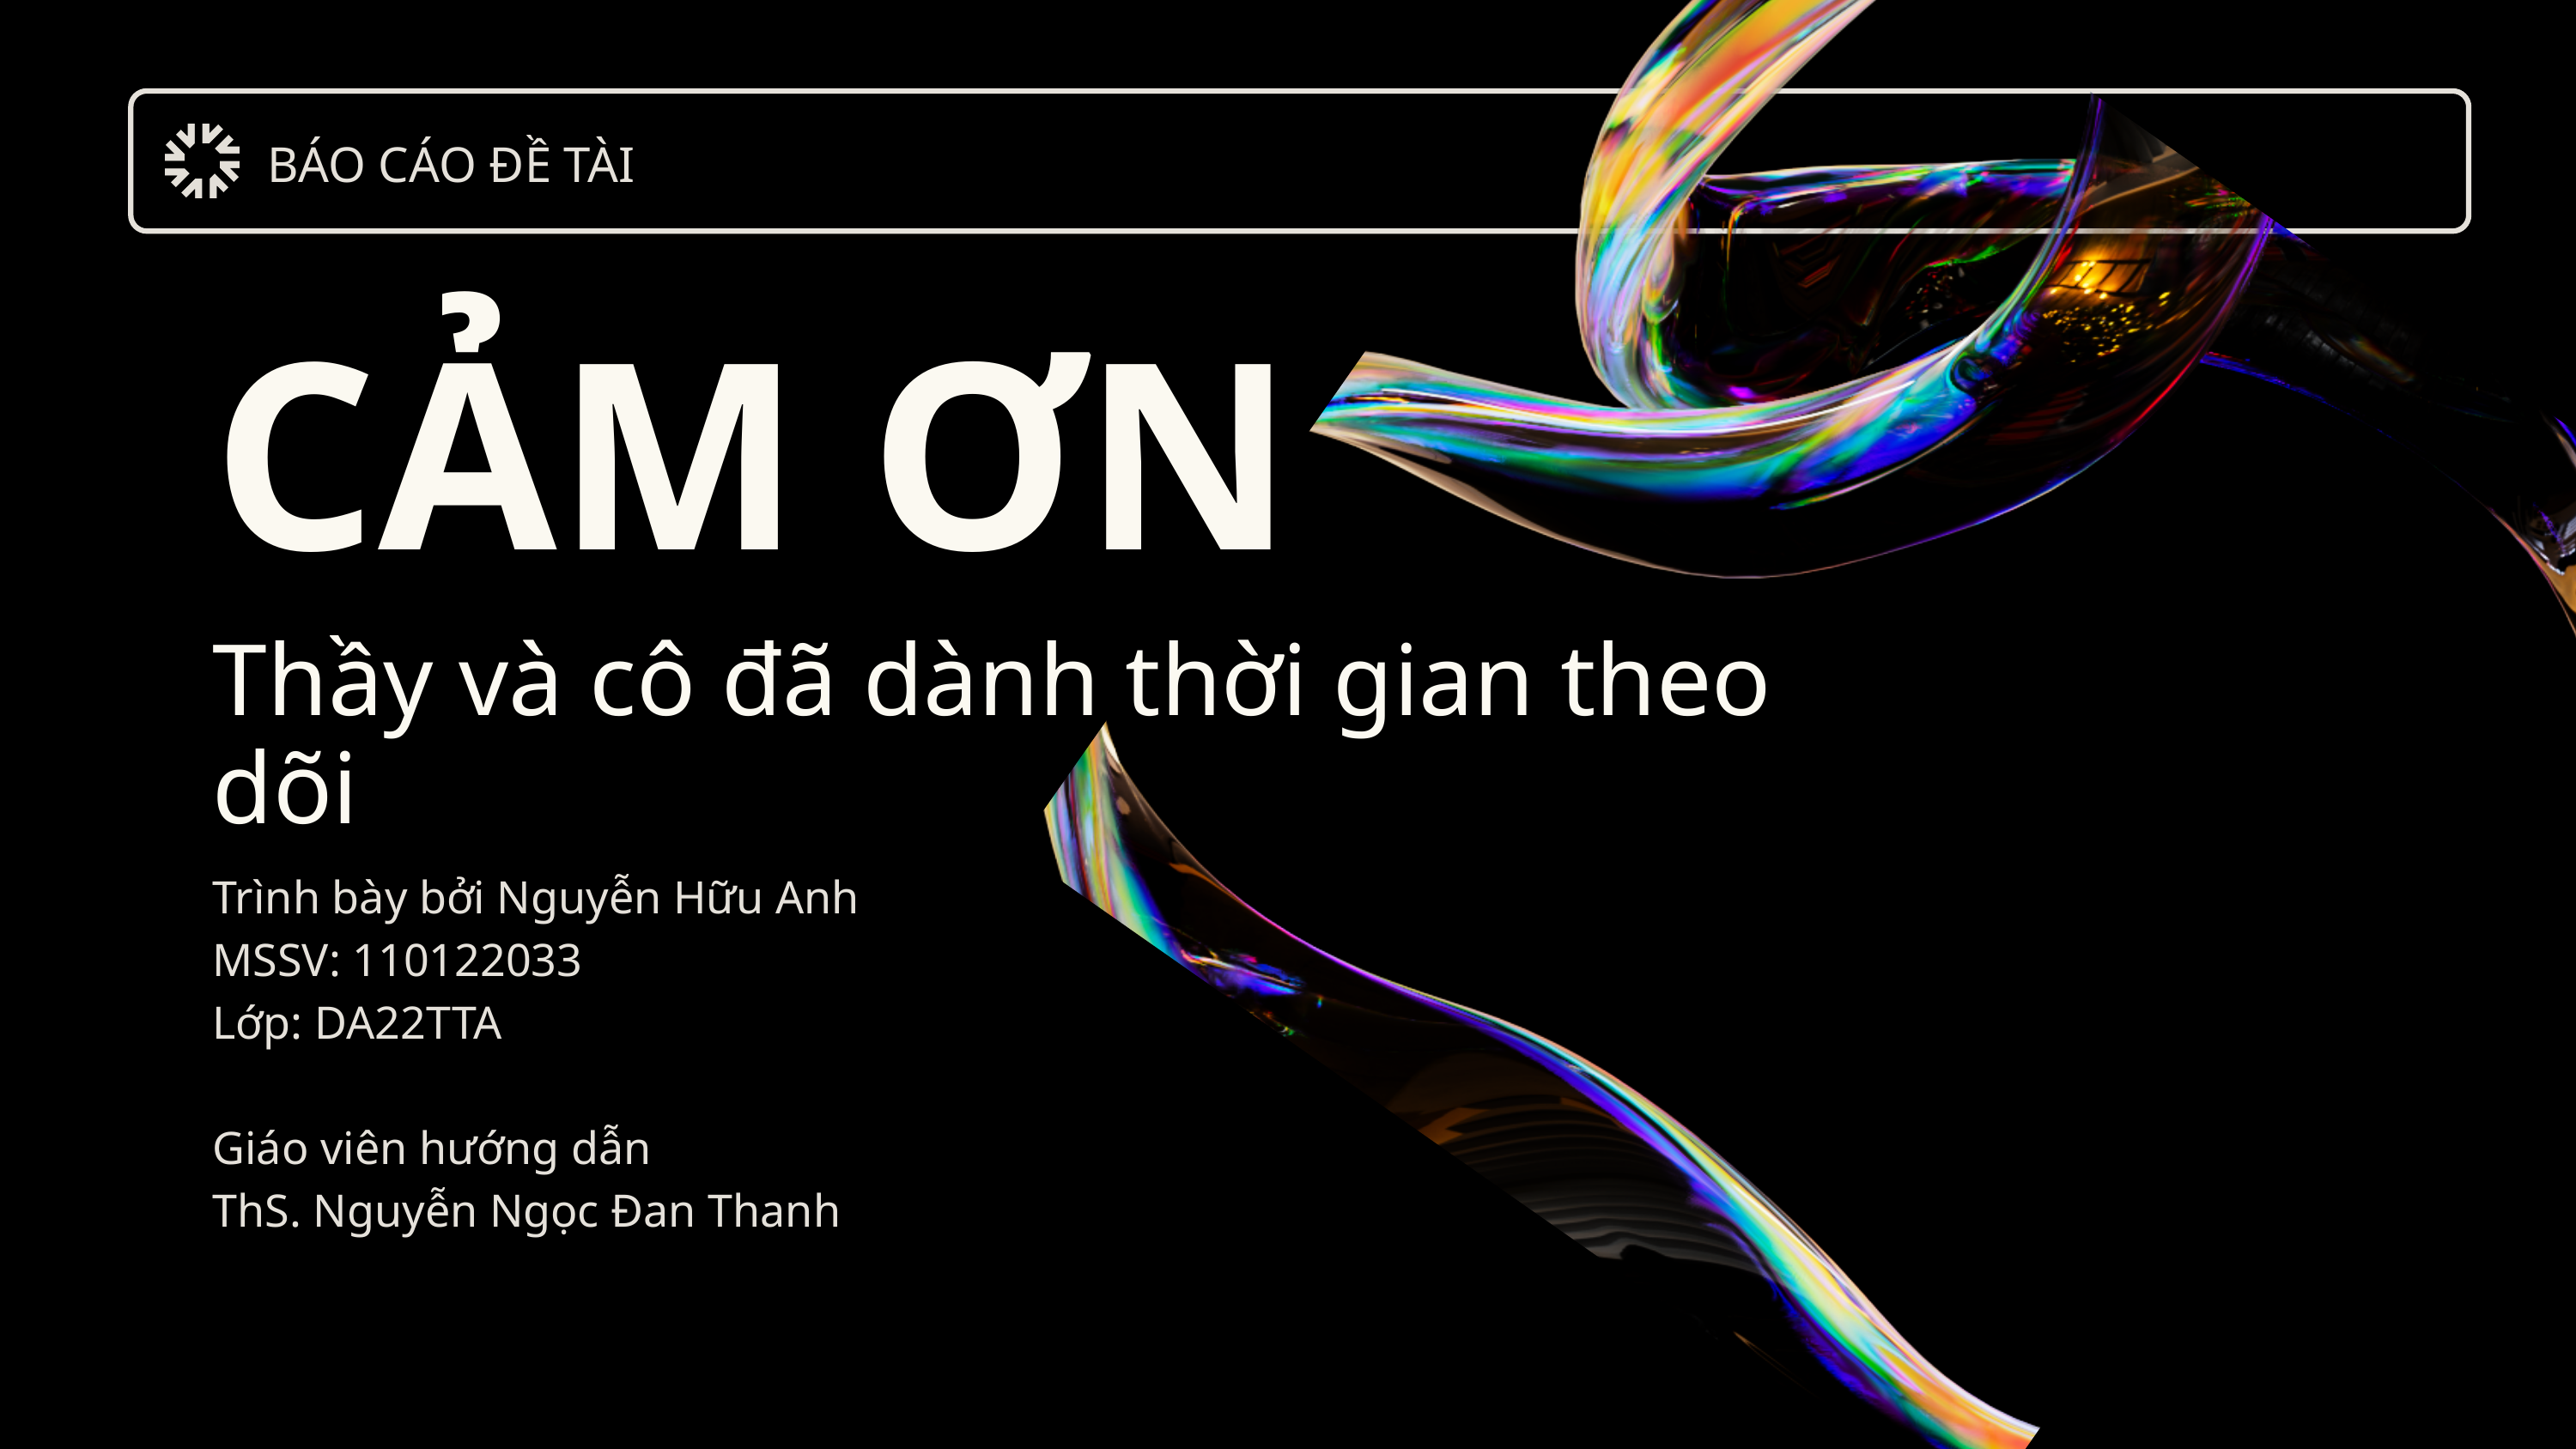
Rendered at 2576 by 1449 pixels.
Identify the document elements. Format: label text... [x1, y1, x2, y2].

text_box Trình bày bởi Nguyễn Hữu Anh MSSV: 110122033 Lớp: DA22TTA Giáo viên hướng dẫn ThS. Nguyễn Ngọc Đan Thanh [212, 859, 1072, 1236]
text_box [1548, 0, 2088, 90]
text_box CẢM ƠN [212, 316, 1820, 603]
text_box [1016, 241, 2576, 1449]
text_box Thầy và cô đã dành thời gian theo dõi [212, 627, 1820, 844]
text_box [131, 90, 2470, 232]
